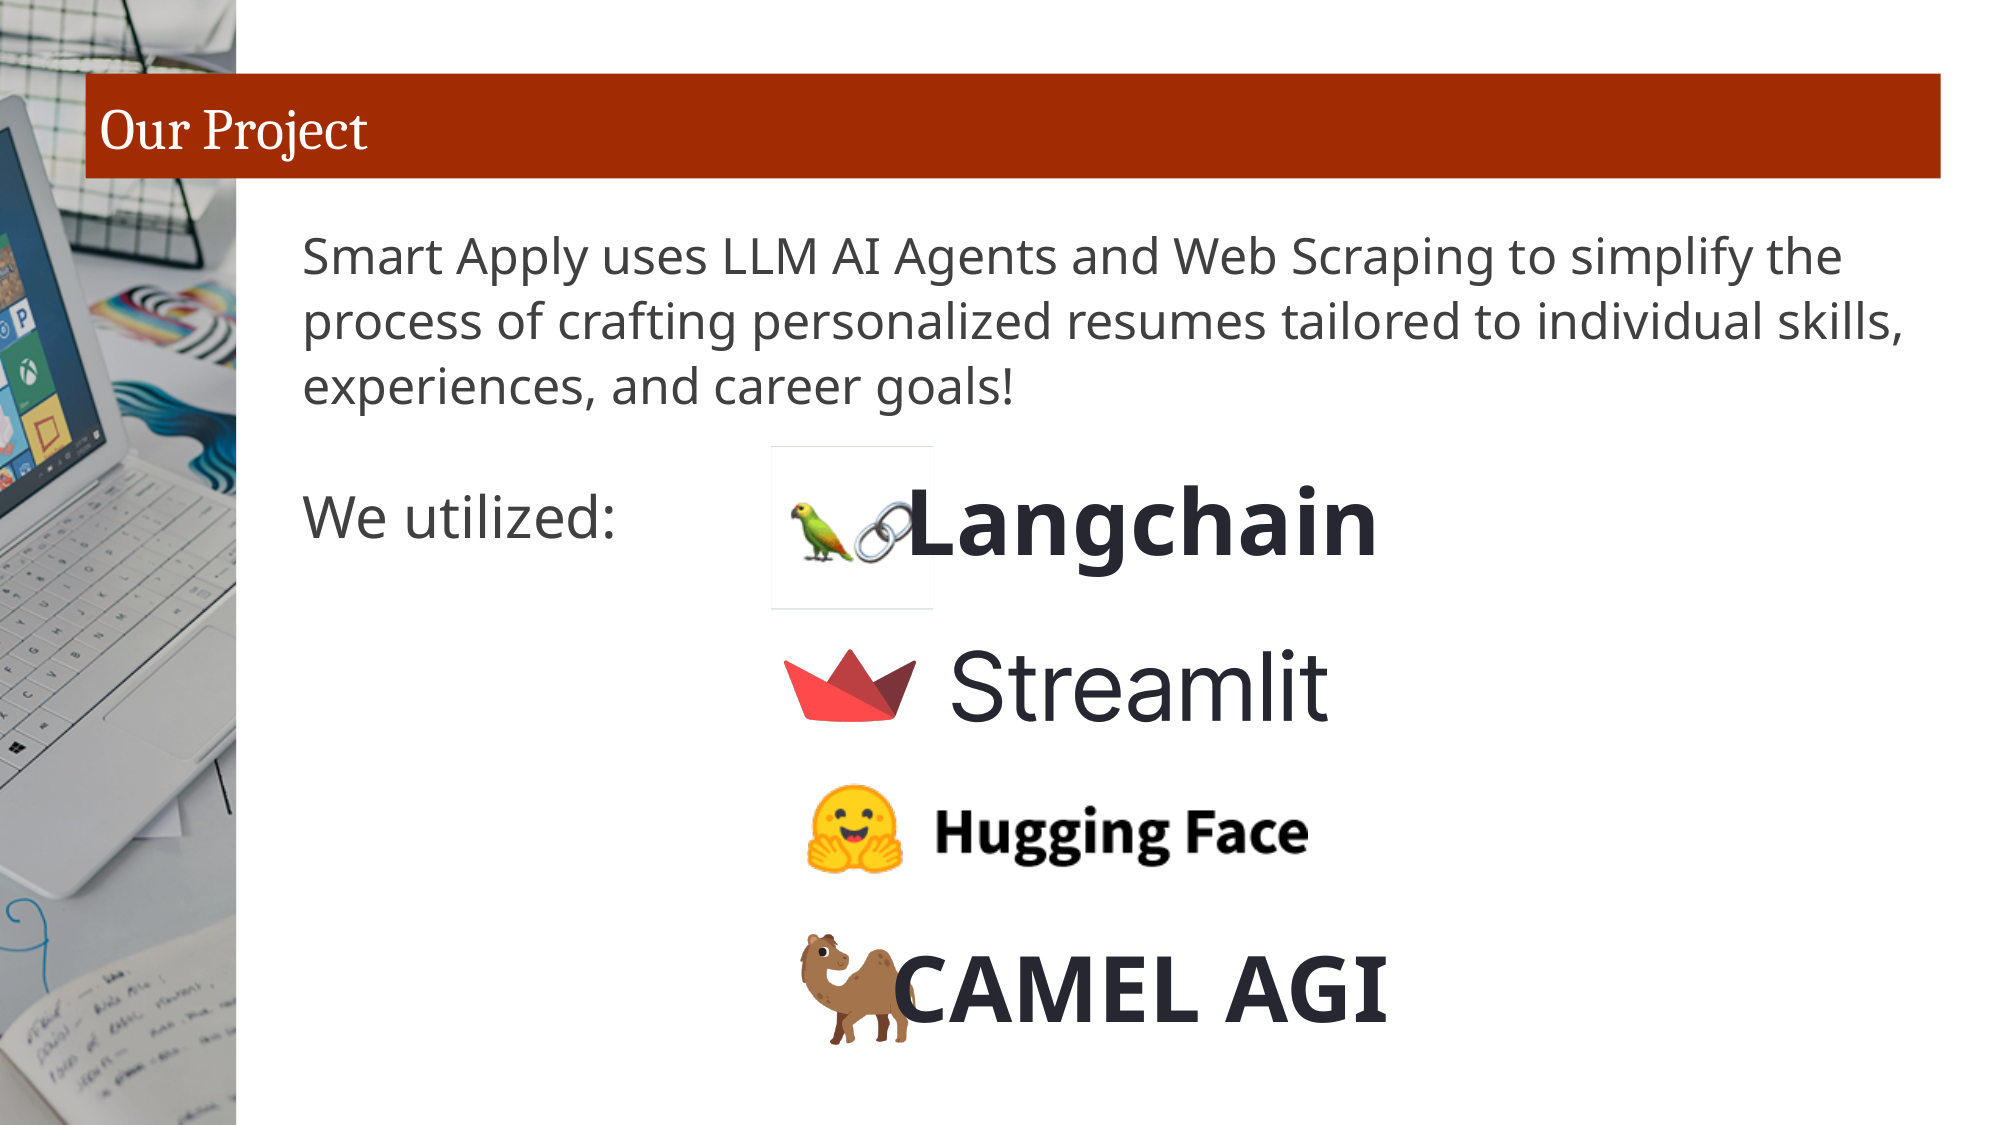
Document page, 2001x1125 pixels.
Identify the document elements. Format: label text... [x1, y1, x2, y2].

list Smart Apply uses LLM AI Agents and Web Scraping to simplify the process of crafting personalized resumes tailored to individual skills, experiences, and career goals! We utilized: [288, 212, 1941, 424]
picture [0, 0, 237, 1125]
title Our Project [85, 73, 1941, 179]
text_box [770, 435, 1345, 622]
text_box CAMEL AGI [922, 923, 1405, 1049]
picture [736, 596, 1379, 1049]
